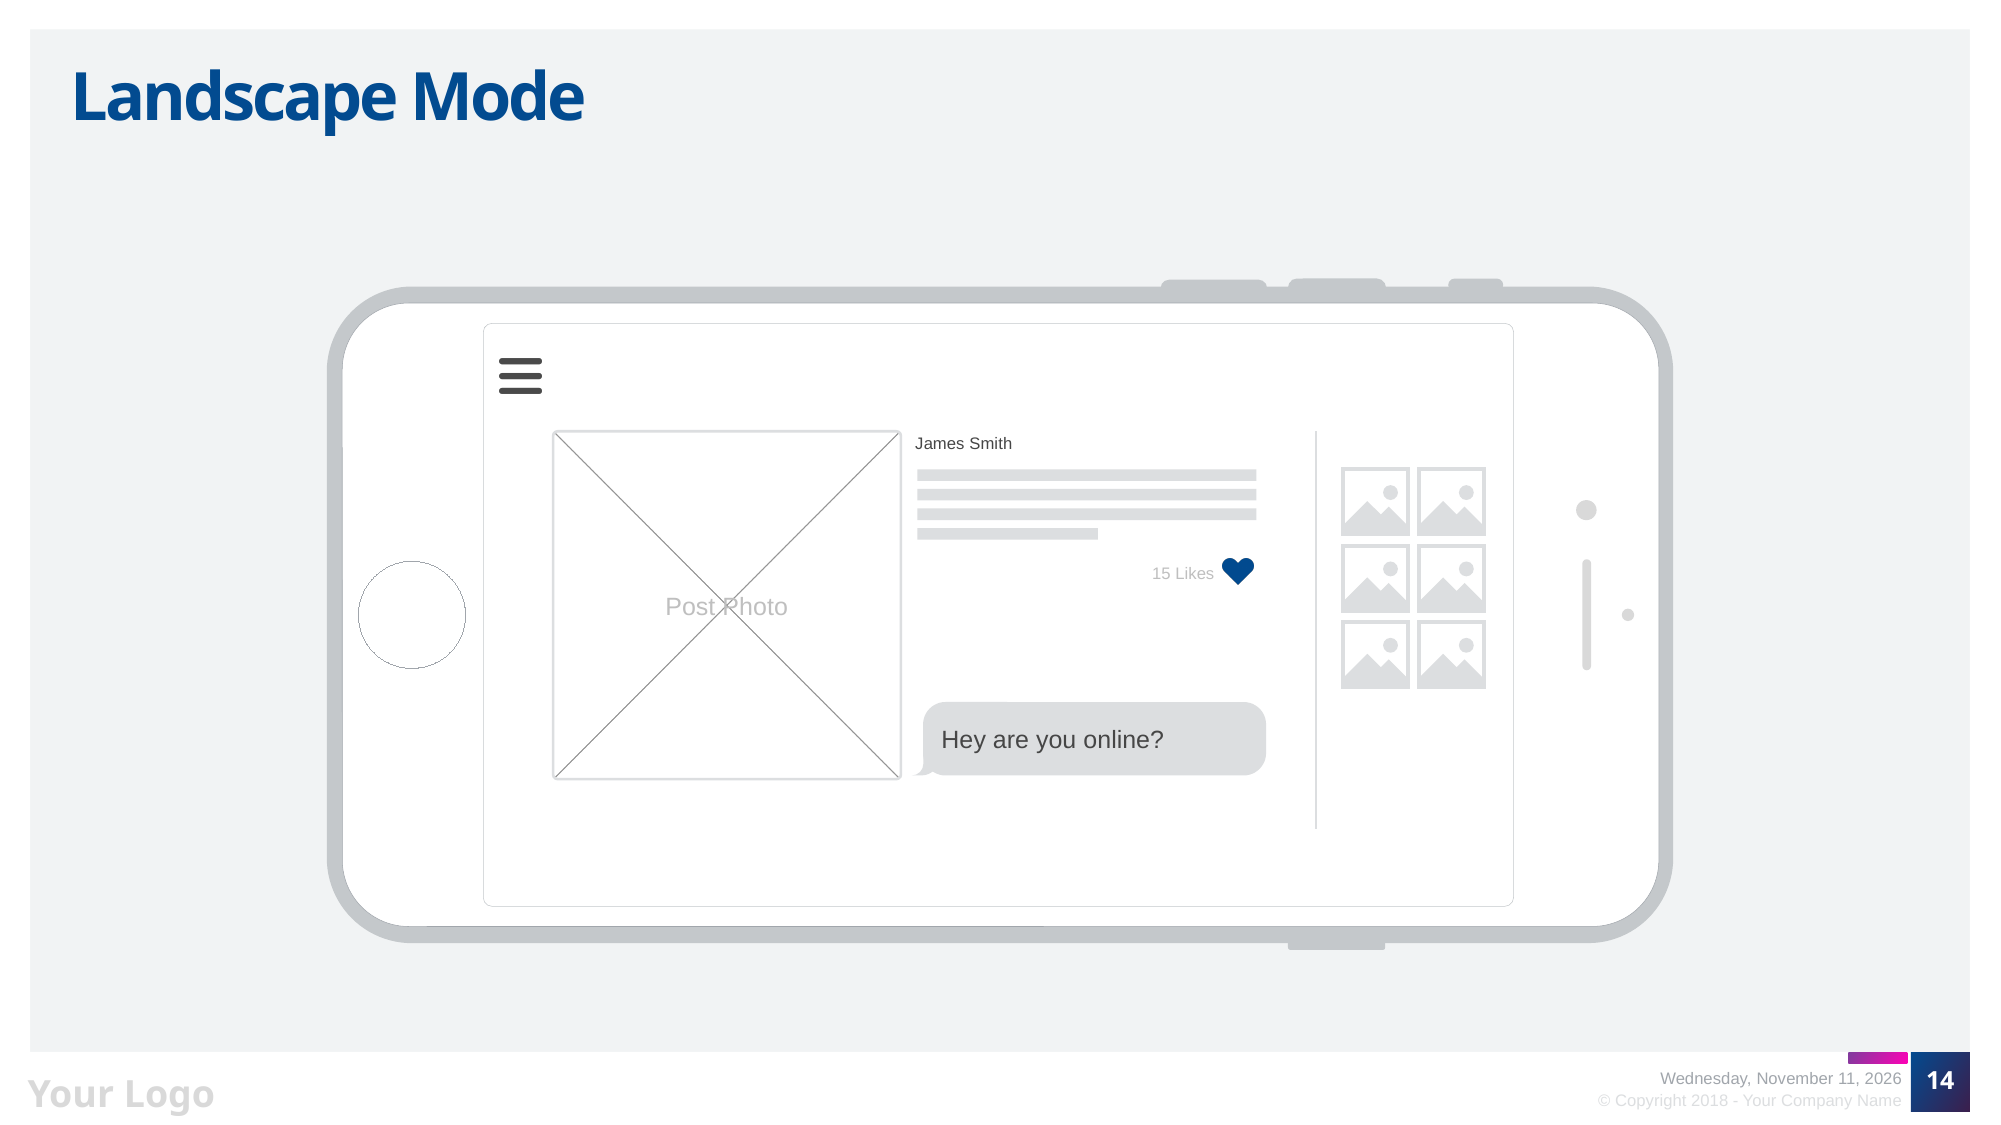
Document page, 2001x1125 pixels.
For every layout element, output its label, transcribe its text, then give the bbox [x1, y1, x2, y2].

text_box [1457, 484, 1475, 502]
slide_number 14 [1910, 1052, 1970, 1112]
text_box [1341, 652, 1409, 689]
text_box Post Photo [553, 431, 901, 780]
text_box [1382, 636, 1400, 654]
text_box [917, 469, 1257, 540]
text_box [1342, 468, 1409, 524]
text_box [1417, 652, 1485, 689]
footer © Copyright 2018 - Your Company Name [1483, 1091, 1903, 1110]
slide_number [1483, 1067, 1903, 1089]
text_box [1341, 499, 1409, 536]
text_box 15 Likes [1079, 561, 1215, 583]
text_box [1457, 560, 1475, 578]
text_box [1418, 621, 1485, 677]
text_box [1342, 621, 1409, 677]
text_box [1418, 545, 1485, 600]
text_box James Smith [915, 431, 1051, 453]
text_box [1418, 468, 1485, 524]
title Landscape Mode [70, 70, 1932, 189]
text_box [1342, 545, 1409, 600]
text_box [1382, 484, 1400, 502]
text_box [1382, 560, 1400, 578]
text_box [1417, 575, 1485, 612]
picture [1222, 558, 1254, 585]
text_box [1457, 636, 1475, 654]
picture [499, 358, 542, 394]
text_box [911, 702, 1267, 776]
text_box [1417, 499, 1485, 536]
text_box [1341, 575, 1409, 612]
